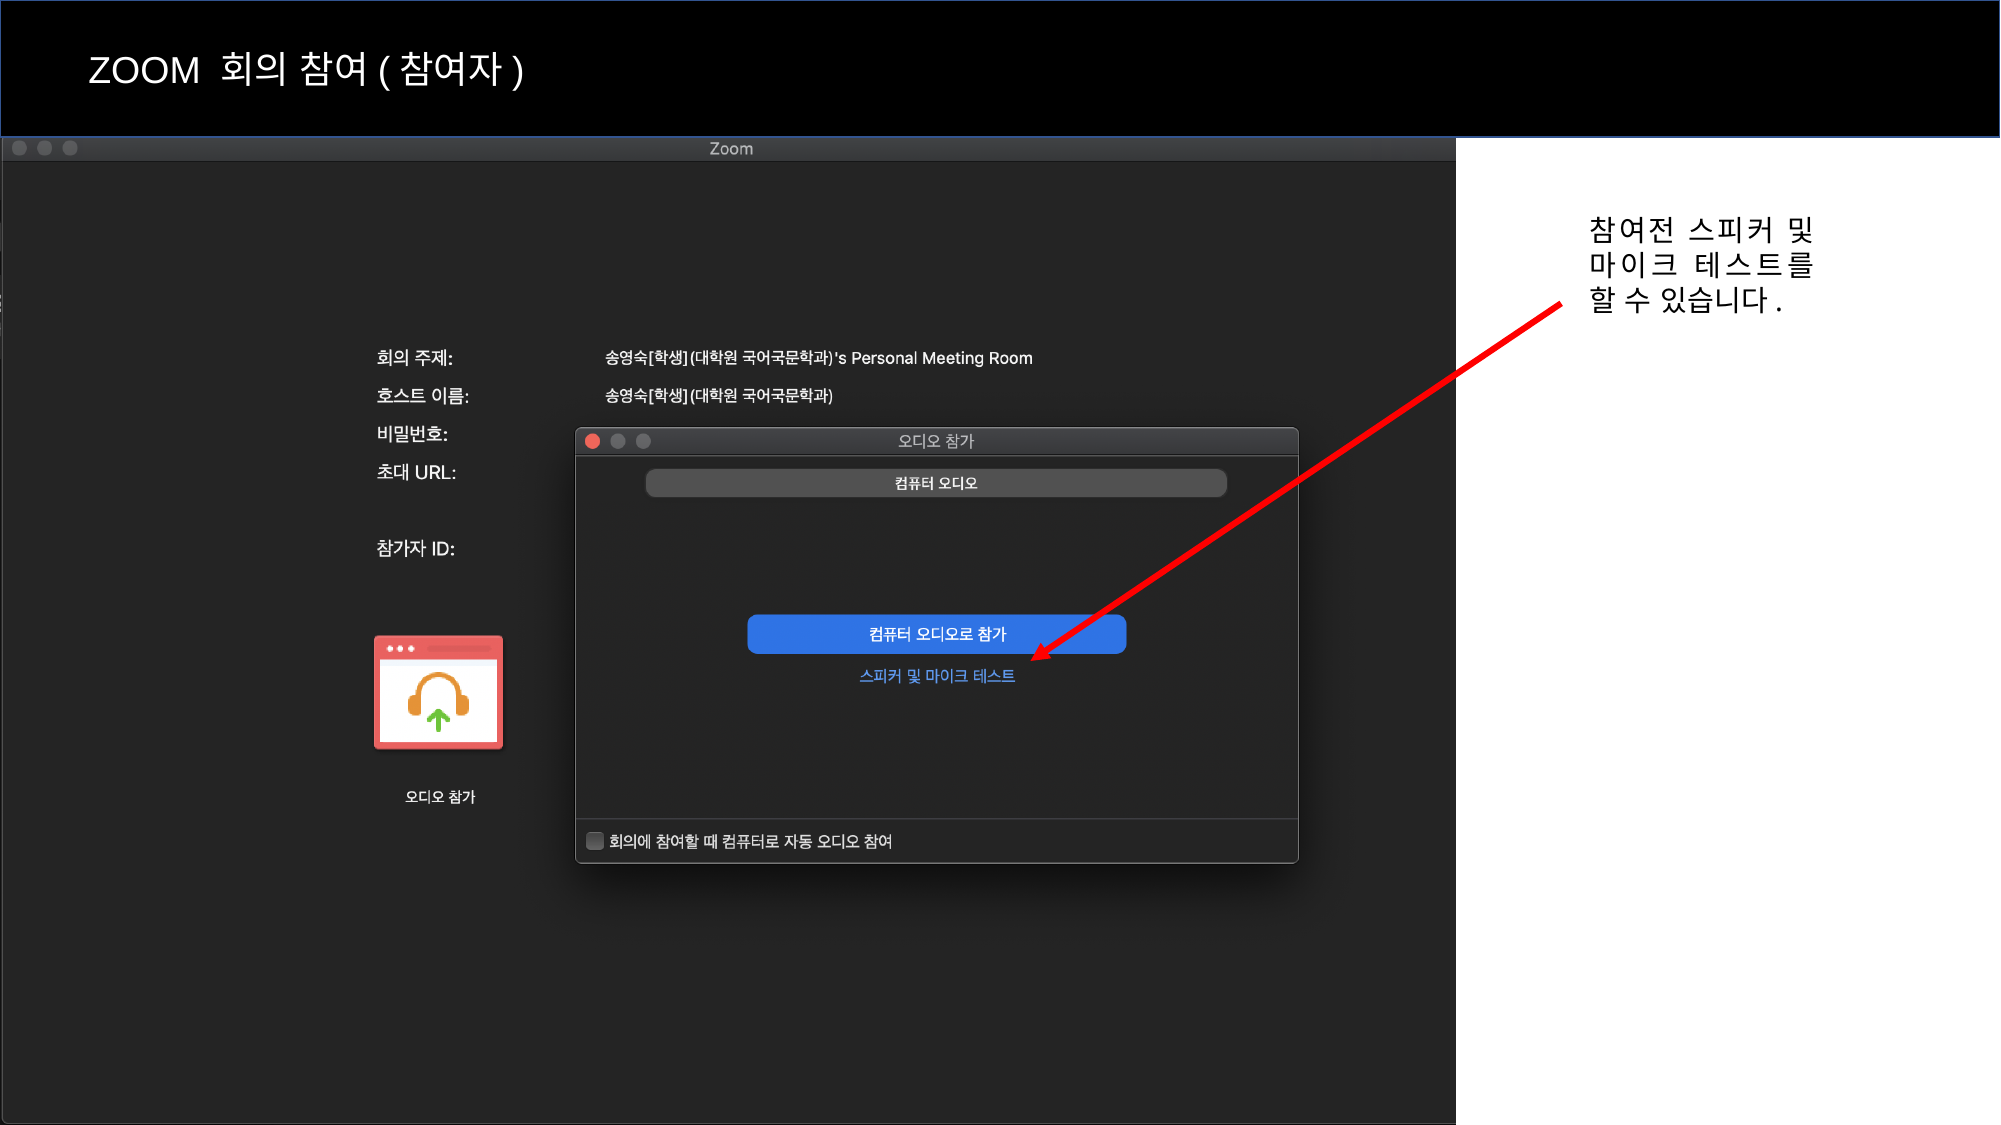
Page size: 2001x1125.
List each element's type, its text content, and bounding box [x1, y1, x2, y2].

picture [0, 135, 1456, 1125]
text_box ZOOM 회의 참여(참여자) [0, 0, 2000, 138]
text_box 참여전 스피커 및 마이크 테스트를 할 수 있습니다. [1574, 204, 1830, 325]
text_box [1030, 303, 1562, 661]
